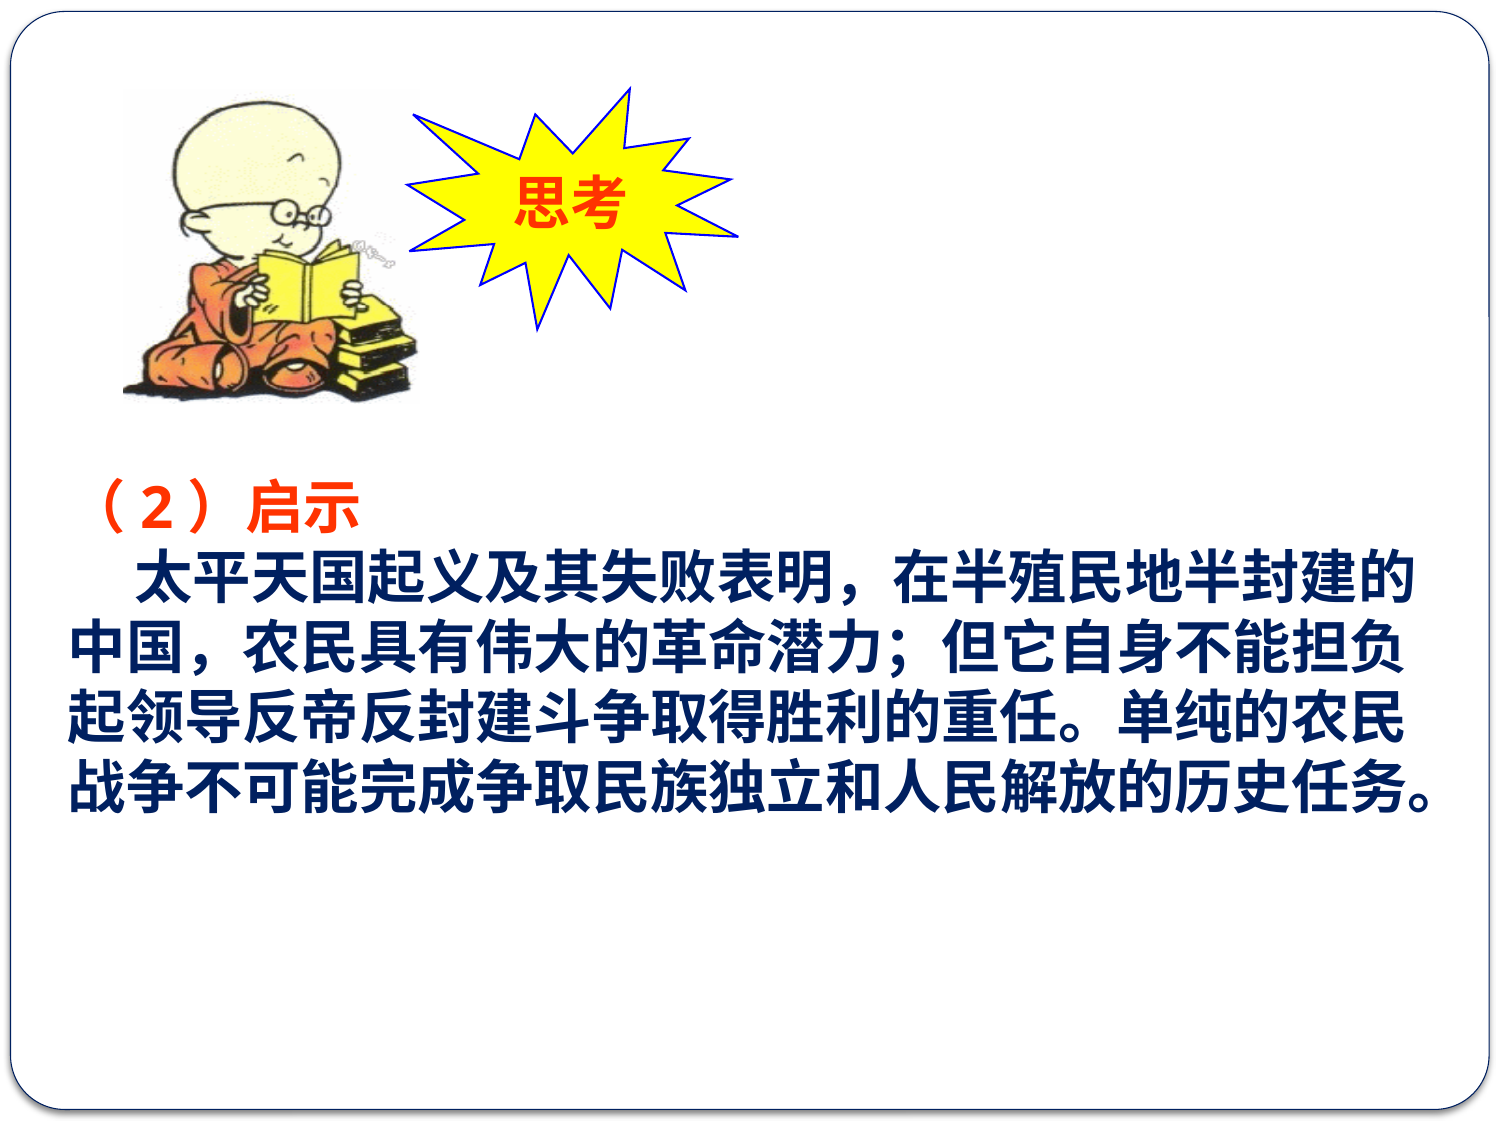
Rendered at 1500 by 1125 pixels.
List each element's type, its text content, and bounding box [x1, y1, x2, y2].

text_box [123, 89, 739, 404]
text_box （2）启示 太平天国起义及其失败表明，在半殖民地半封建的中国，农民具有伟大的革命潜力；但它自身不能担负起领导反帝反封建斗争取得胜利的重任。单纯的农民战争不可能完成争取民族独立和人民解放的历史任务。 [53, 462, 1459, 898]
